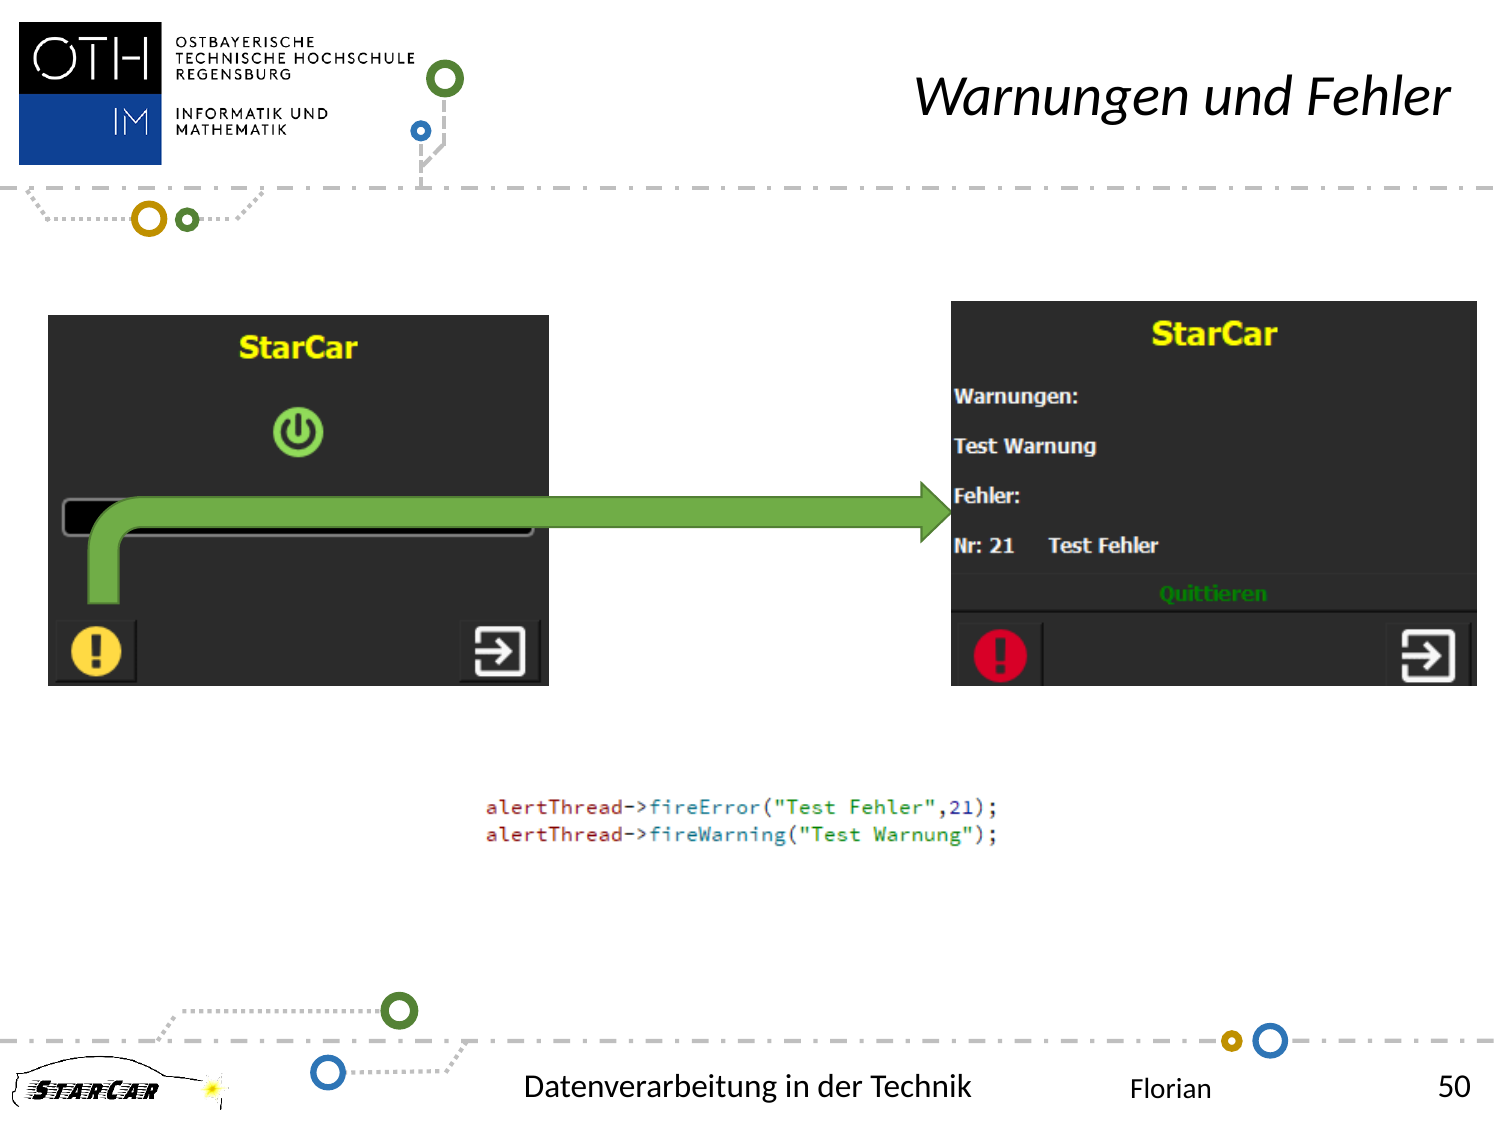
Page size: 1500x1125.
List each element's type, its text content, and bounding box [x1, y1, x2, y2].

picture [19, 22, 428, 165]
picture [478, 795, 1007, 851]
text_box [549, 480, 951, 544]
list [951, 301, 1476, 686]
text_box Florian [1115, 1062, 1416, 1113]
list Warnungen und Fehler [478, 21, 1452, 164]
picture [417, 127, 424, 134]
footer Datenverarbeitung in der Technik [0, 1042, 1497, 1125]
picture [48, 315, 549, 686]
